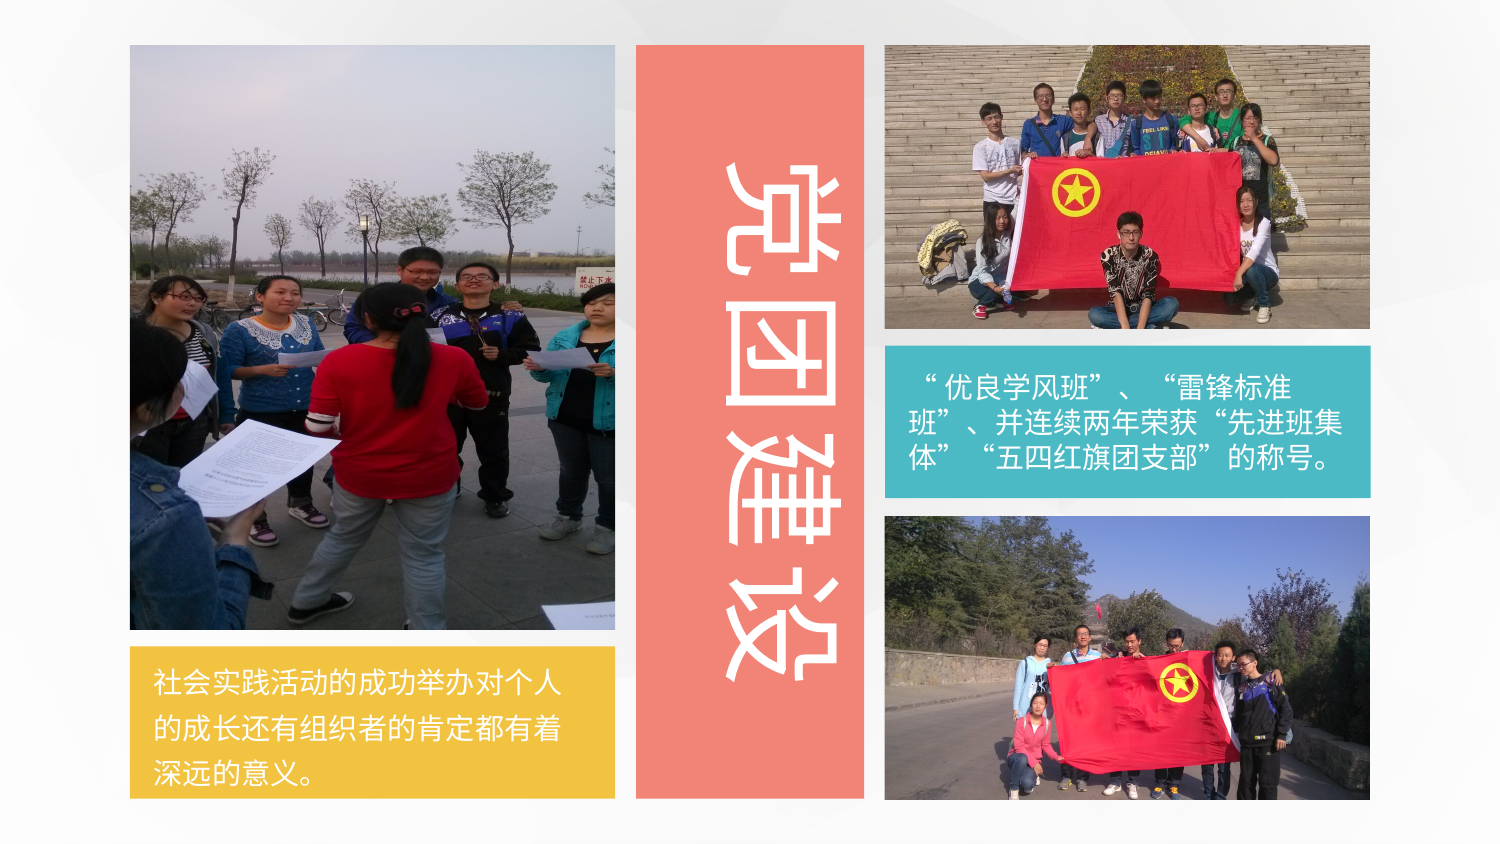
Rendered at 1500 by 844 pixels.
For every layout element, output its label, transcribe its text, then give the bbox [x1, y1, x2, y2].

text_box [129, 44, 616, 631]
text_box [884, 515, 1371, 801]
text_box “优良学风班”、“雷锋标准班”、并连续两年荣获“先进班集体”“五四红旗团支部”的称号。 [884, 344, 1372, 499]
text_box 党团建设 [635, 44, 865, 800]
text_box [884, 44, 1371, 329]
text_box 社会实践活动的成功举办对个人的成长还有组织者的肯定都有着深远的意义。 [129, 645, 616, 800]
